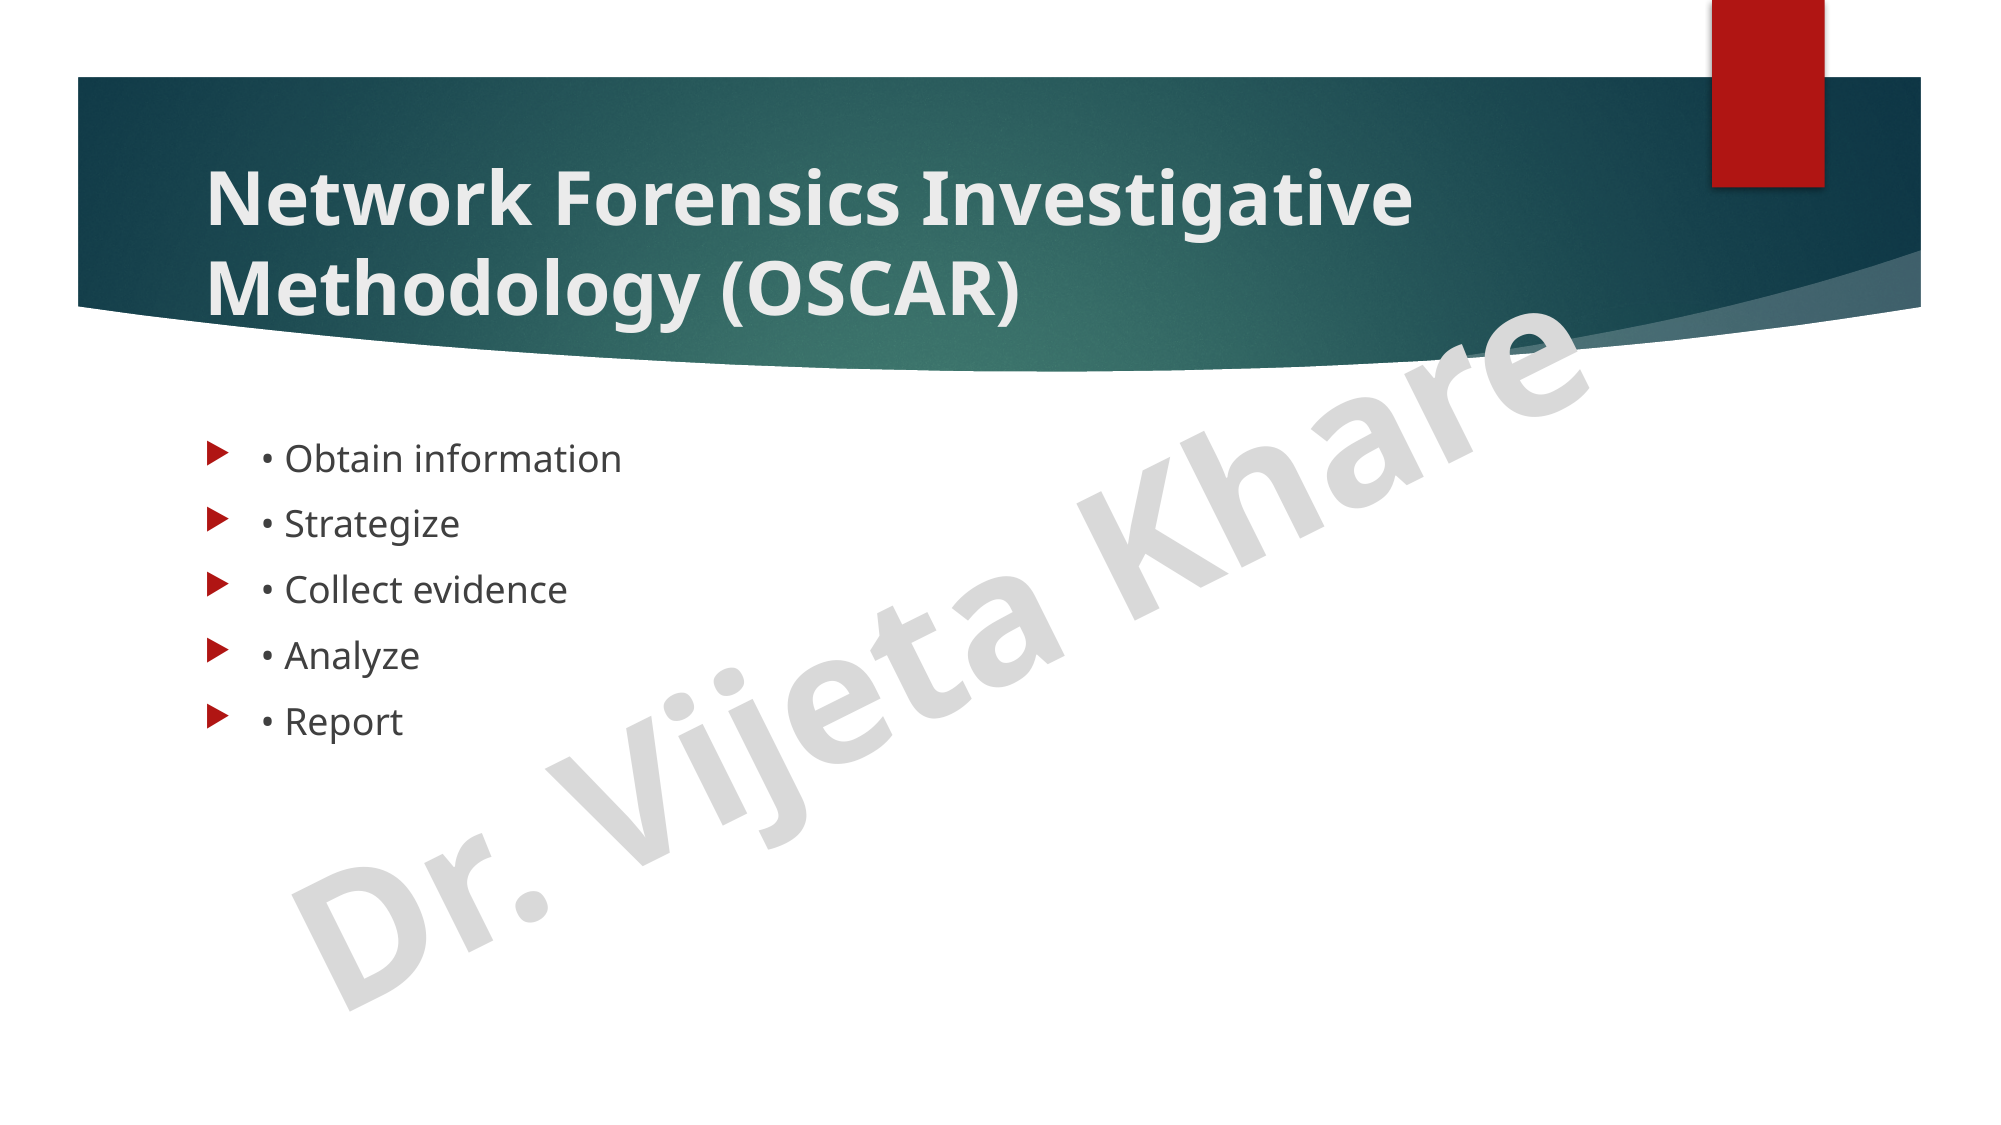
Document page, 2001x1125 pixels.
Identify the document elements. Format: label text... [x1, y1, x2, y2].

title Network Forensics Investigative Methodology (OSCAR) [189, 159, 1638, 322]
list • Obtain information • Strategize • Collect evidence • Analyze • Report [189, 427, 1638, 988]
